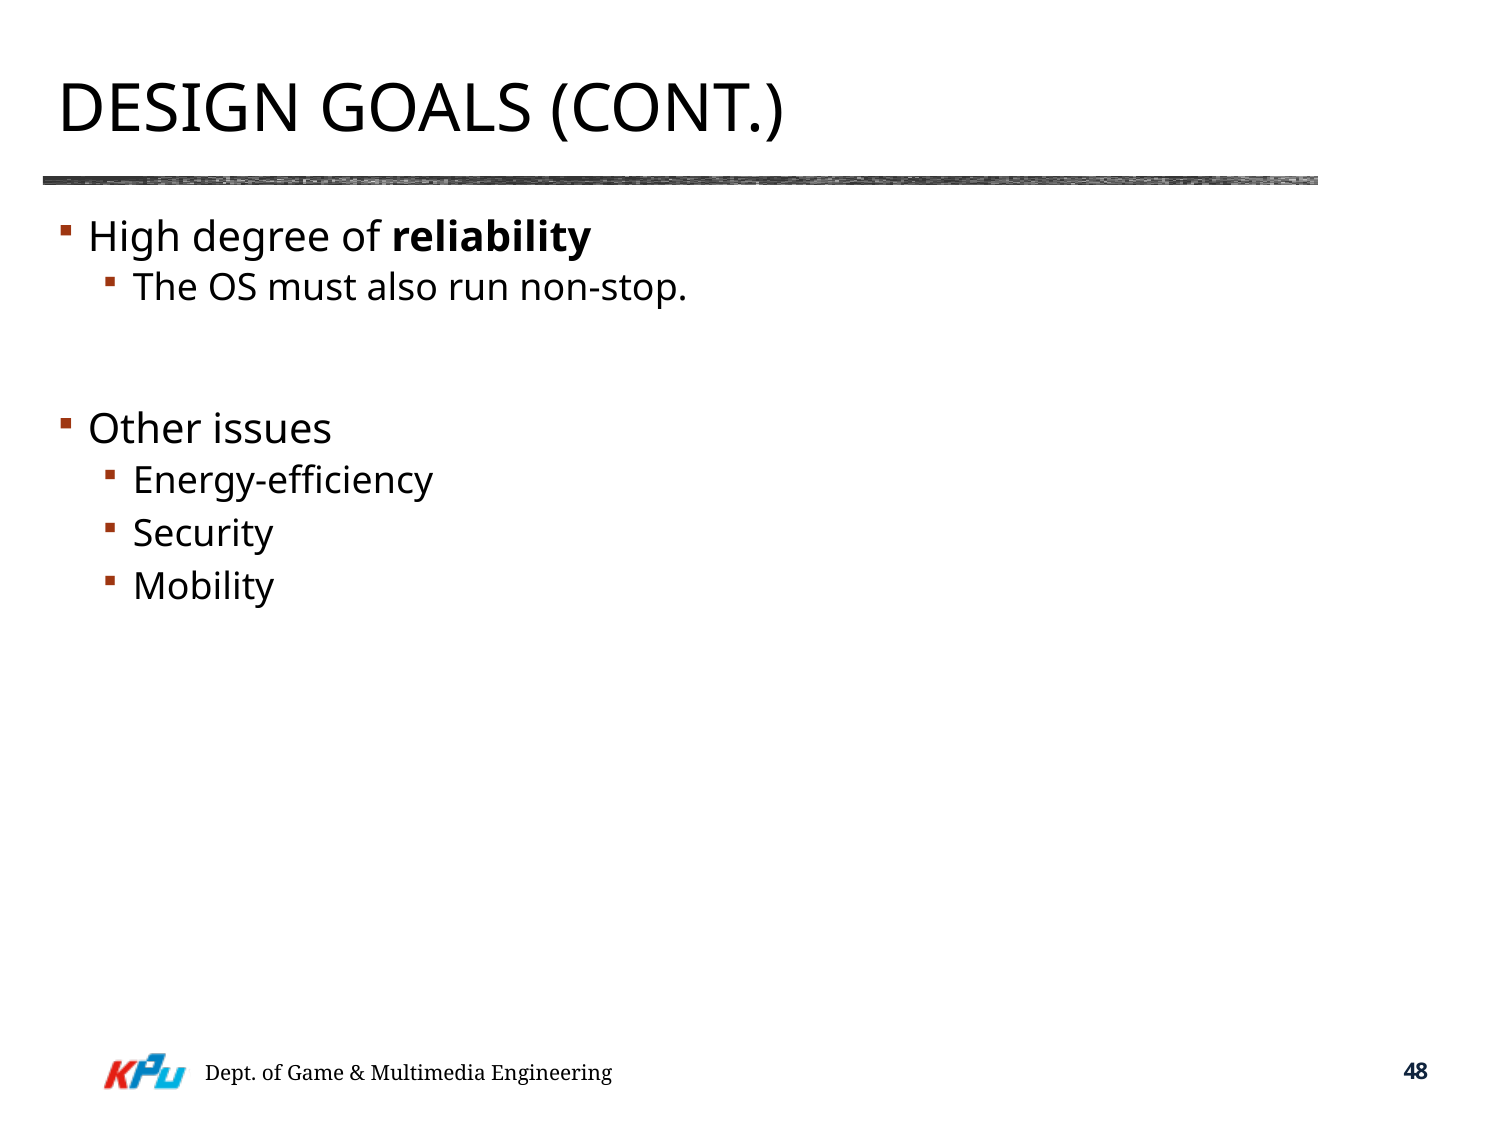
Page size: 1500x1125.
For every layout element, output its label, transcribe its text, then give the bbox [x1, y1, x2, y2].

picture [92, 1030, 191, 1120]
footer Dept. of Game & Multimedia Engineering [190, 1042, 879, 1103]
slide_number 48 [1379, 1042, 1459, 1103]
list High degree of reliability The OS must also run non-stop. Other issues Energy-efficiency Security Mobility [42, 207, 1458, 1013]
title Design Goals (Cont.) [42, 39, 1458, 182]
